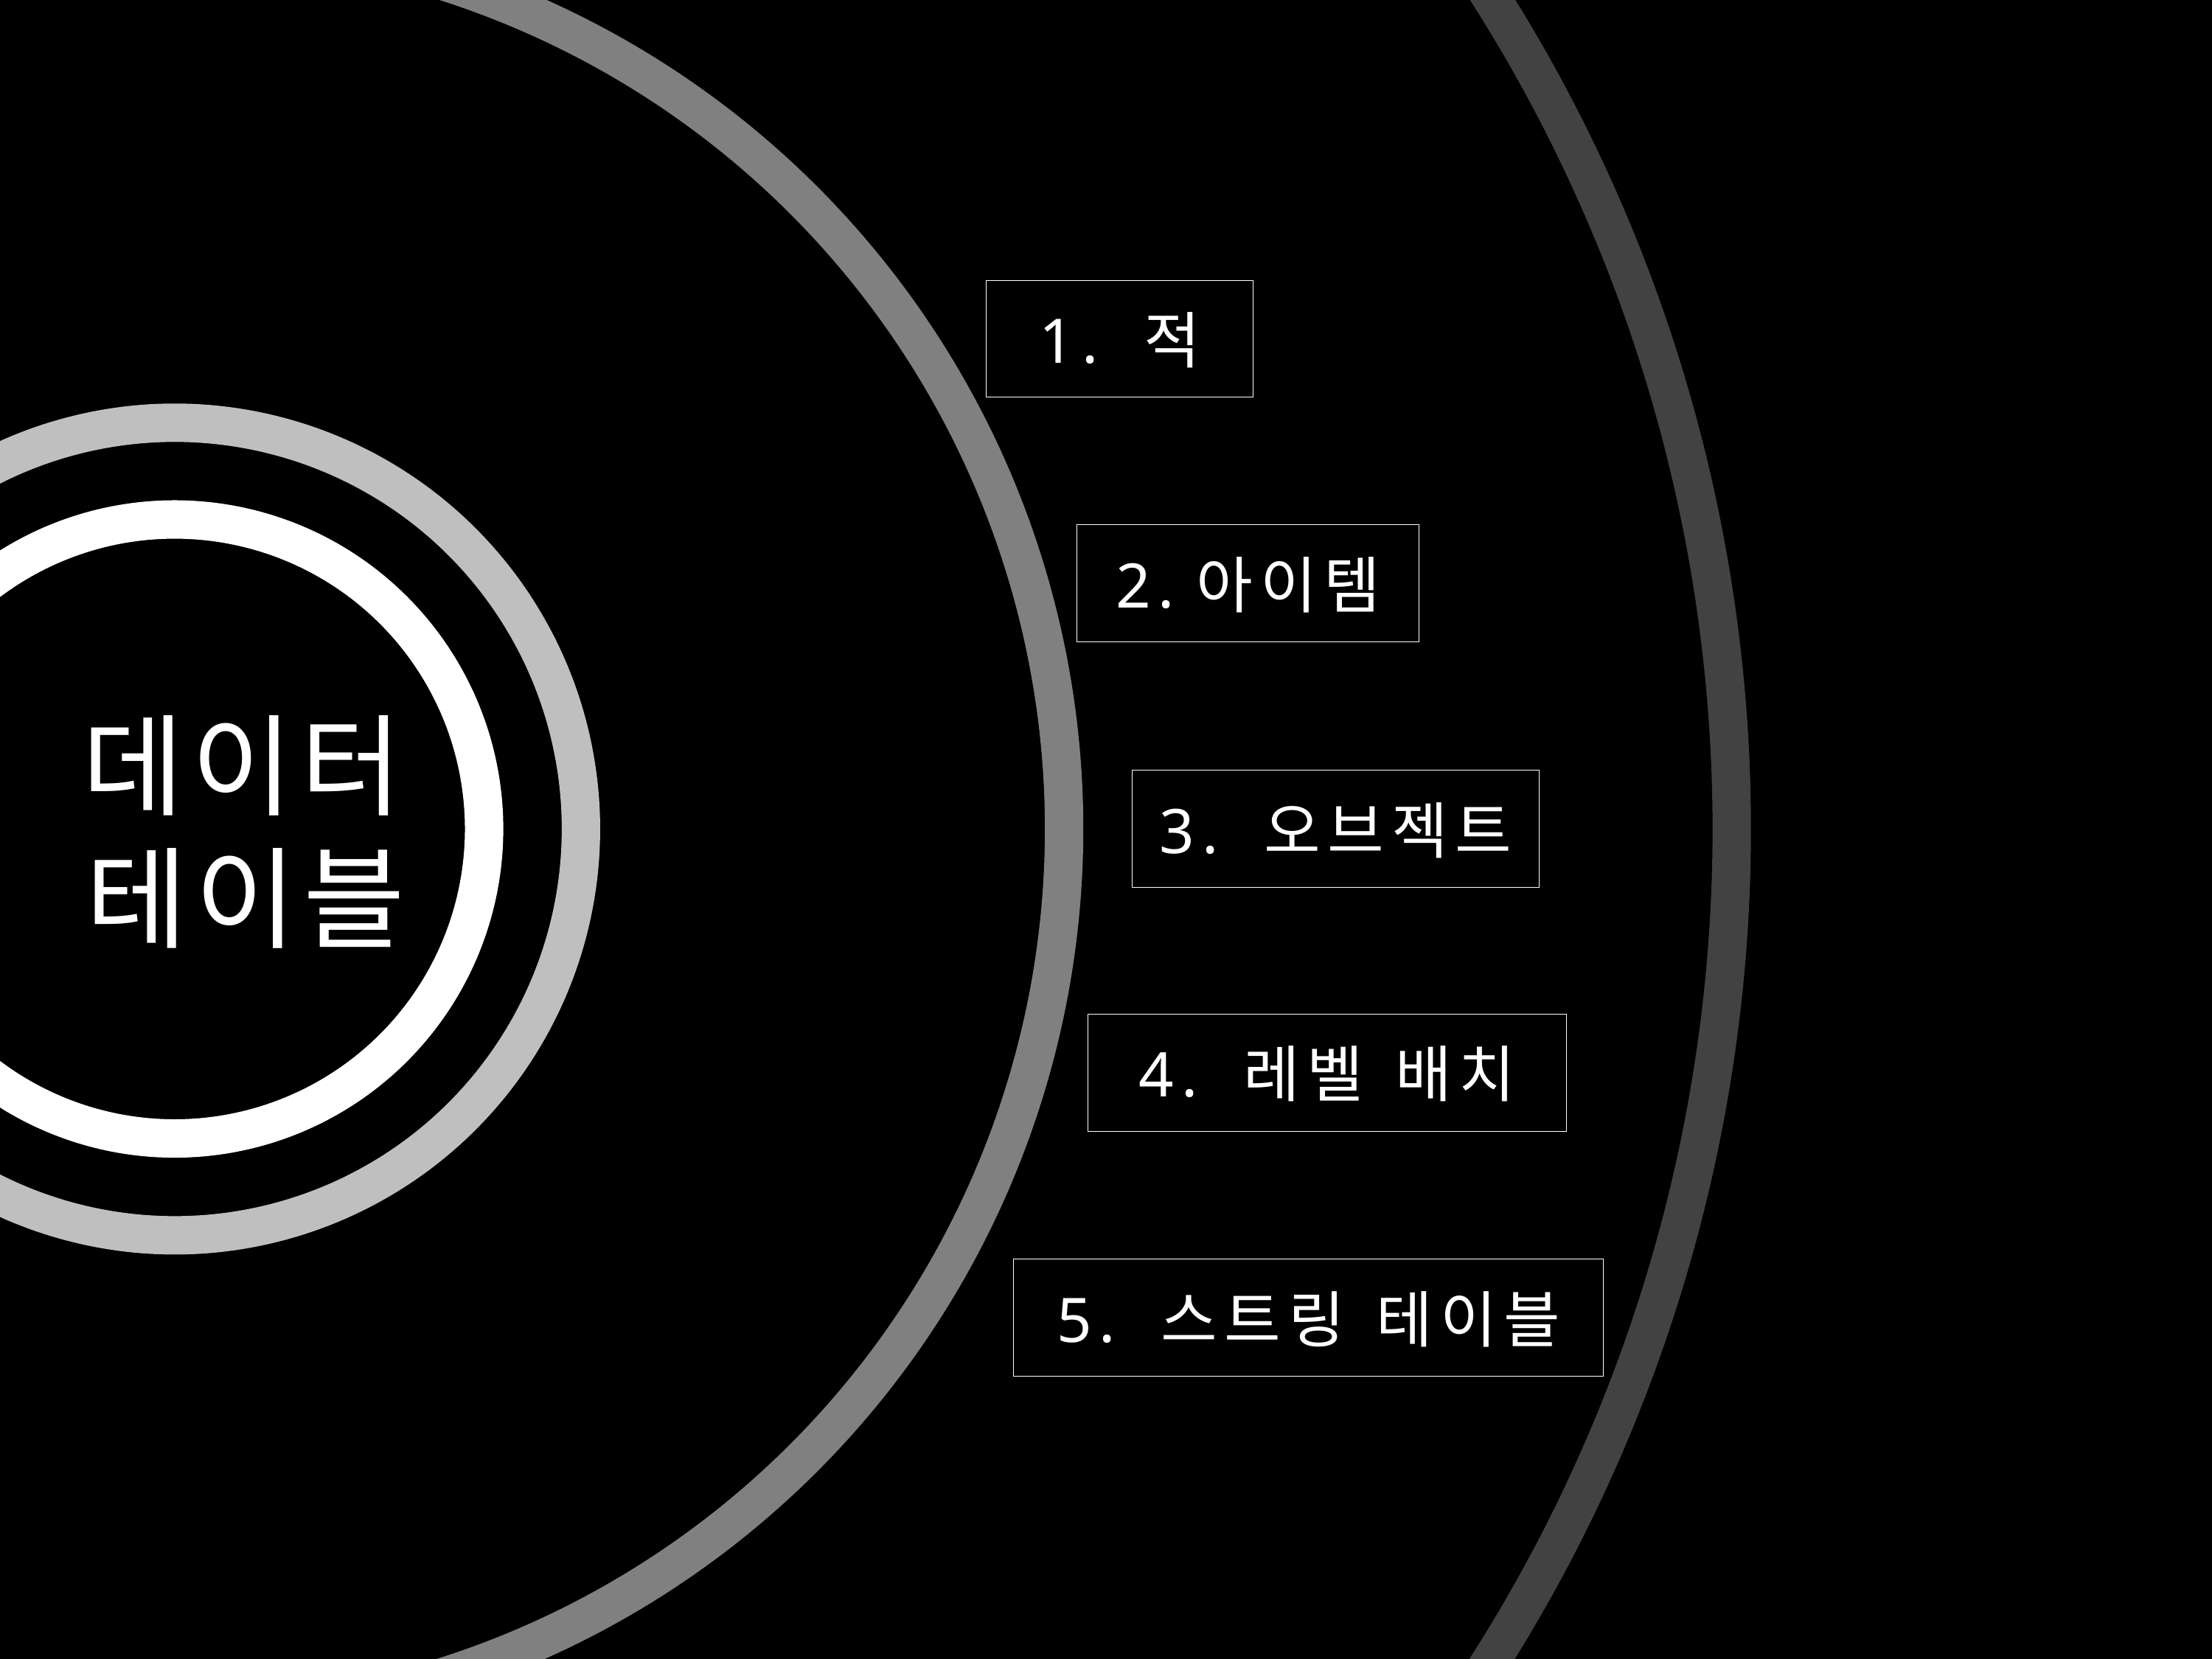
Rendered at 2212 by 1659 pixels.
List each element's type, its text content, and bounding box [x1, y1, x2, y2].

text_box 2.아이템 [1077, 524, 1419, 642]
text_box 1. 적 [986, 280, 1253, 397]
text_box [0, 0, 1733, 1659]
text_box 4. 레벨 배치 [1088, 1014, 1567, 1132]
text_box 3. 오브젝트 [1132, 770, 1540, 888]
text_box 5. 스트링 테이블 [1013, 1259, 1604, 1377]
